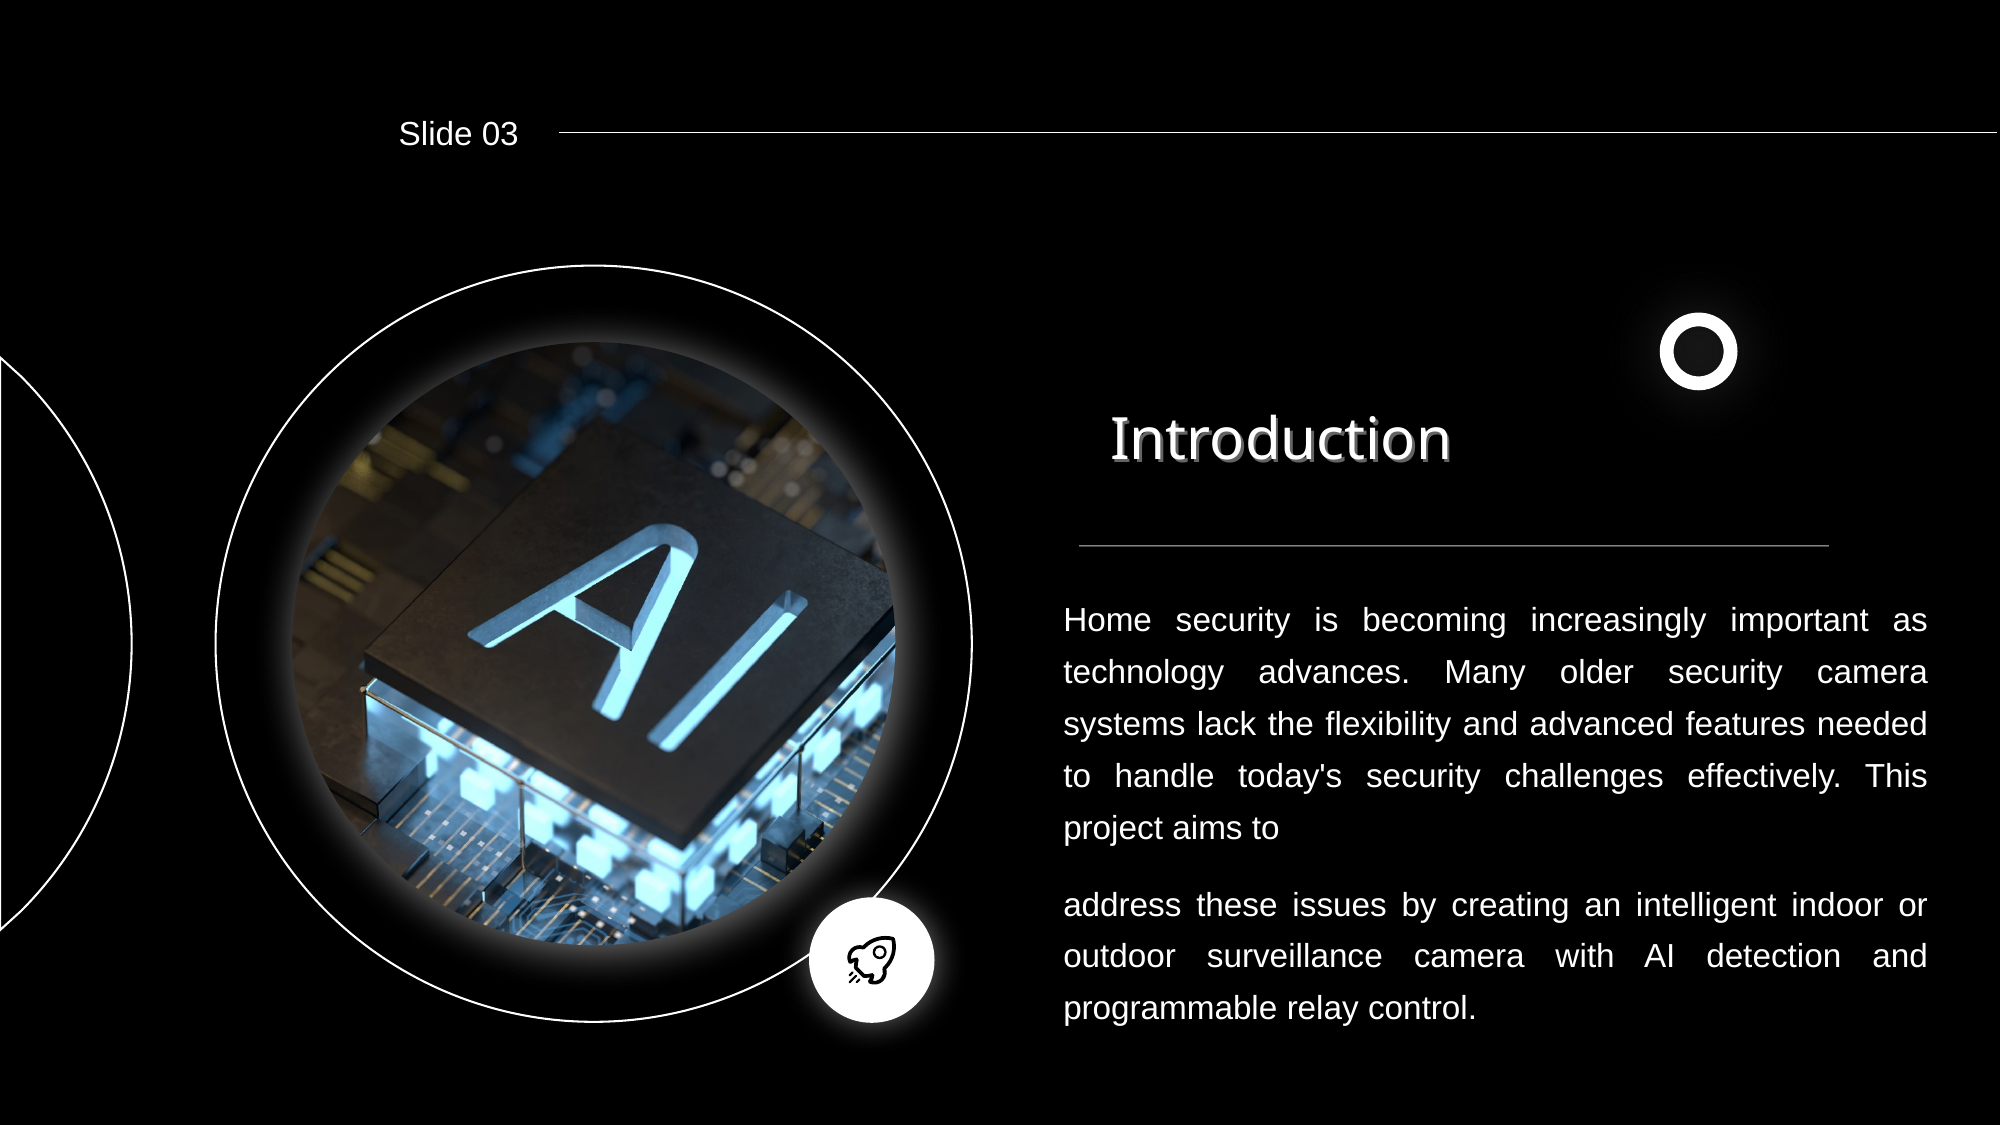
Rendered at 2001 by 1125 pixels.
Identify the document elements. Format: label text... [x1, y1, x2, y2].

text_box [896, 414, 973, 873]
text_box [0, 355, 133, 932]
text_box [364, 946, 791, 1023]
text_box Home security is becoming increasingly important as technology advances. Many older security camera systems lack the flexibility and advanced features needed to handle today's security challenges effectively. This project aims to address these issues by creating an intelligent indoor or outdoor surveillance camera with AI detection and programmable relay control. [1048, 579, 1944, 1034]
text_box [1095, 387, 1933, 483]
text_box [791, 946, 802, 967]
text_box [1658, 311, 1739, 387]
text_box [383, 104, 1997, 161]
text_box [364, 264, 824, 342]
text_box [810, 898, 934, 1022]
text_box [214, 414, 292, 874]
picture [292, 342, 896, 946]
